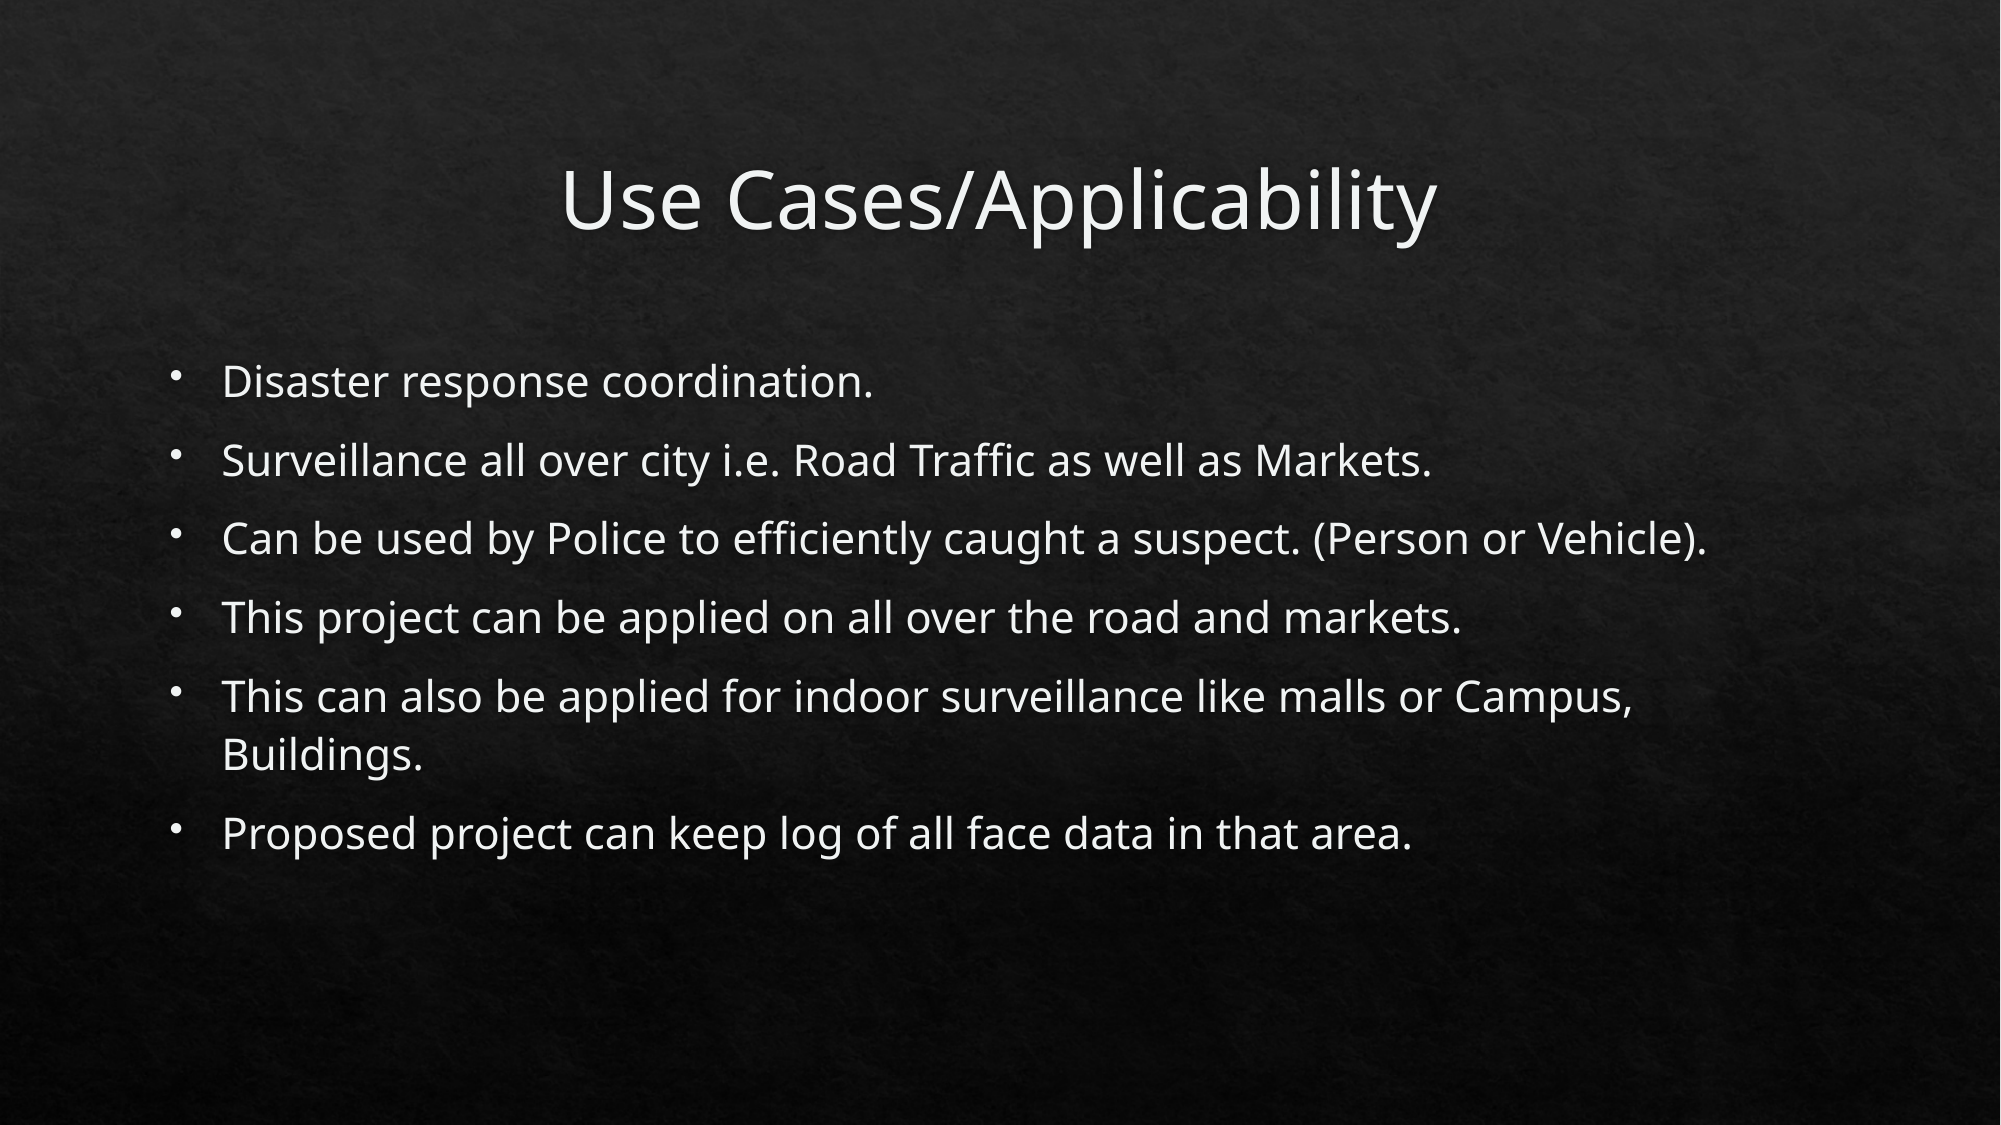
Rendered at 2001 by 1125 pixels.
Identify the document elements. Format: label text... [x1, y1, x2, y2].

list Disaster response coordination. Surveillance all over city i.e. Road Traffic as well as Markets. Can be used by Police to efficiently caught a suspect. (Person or Vehicle). This project can be applied on all over the road and markets. This can also be applied for indoor surveillance like malls or Campus, Buildings. Proposed project can keep log of all face data in that area. [149, 340, 1849, 950]
title Use Cases/Applicability [149, 99, 1849, 307]
